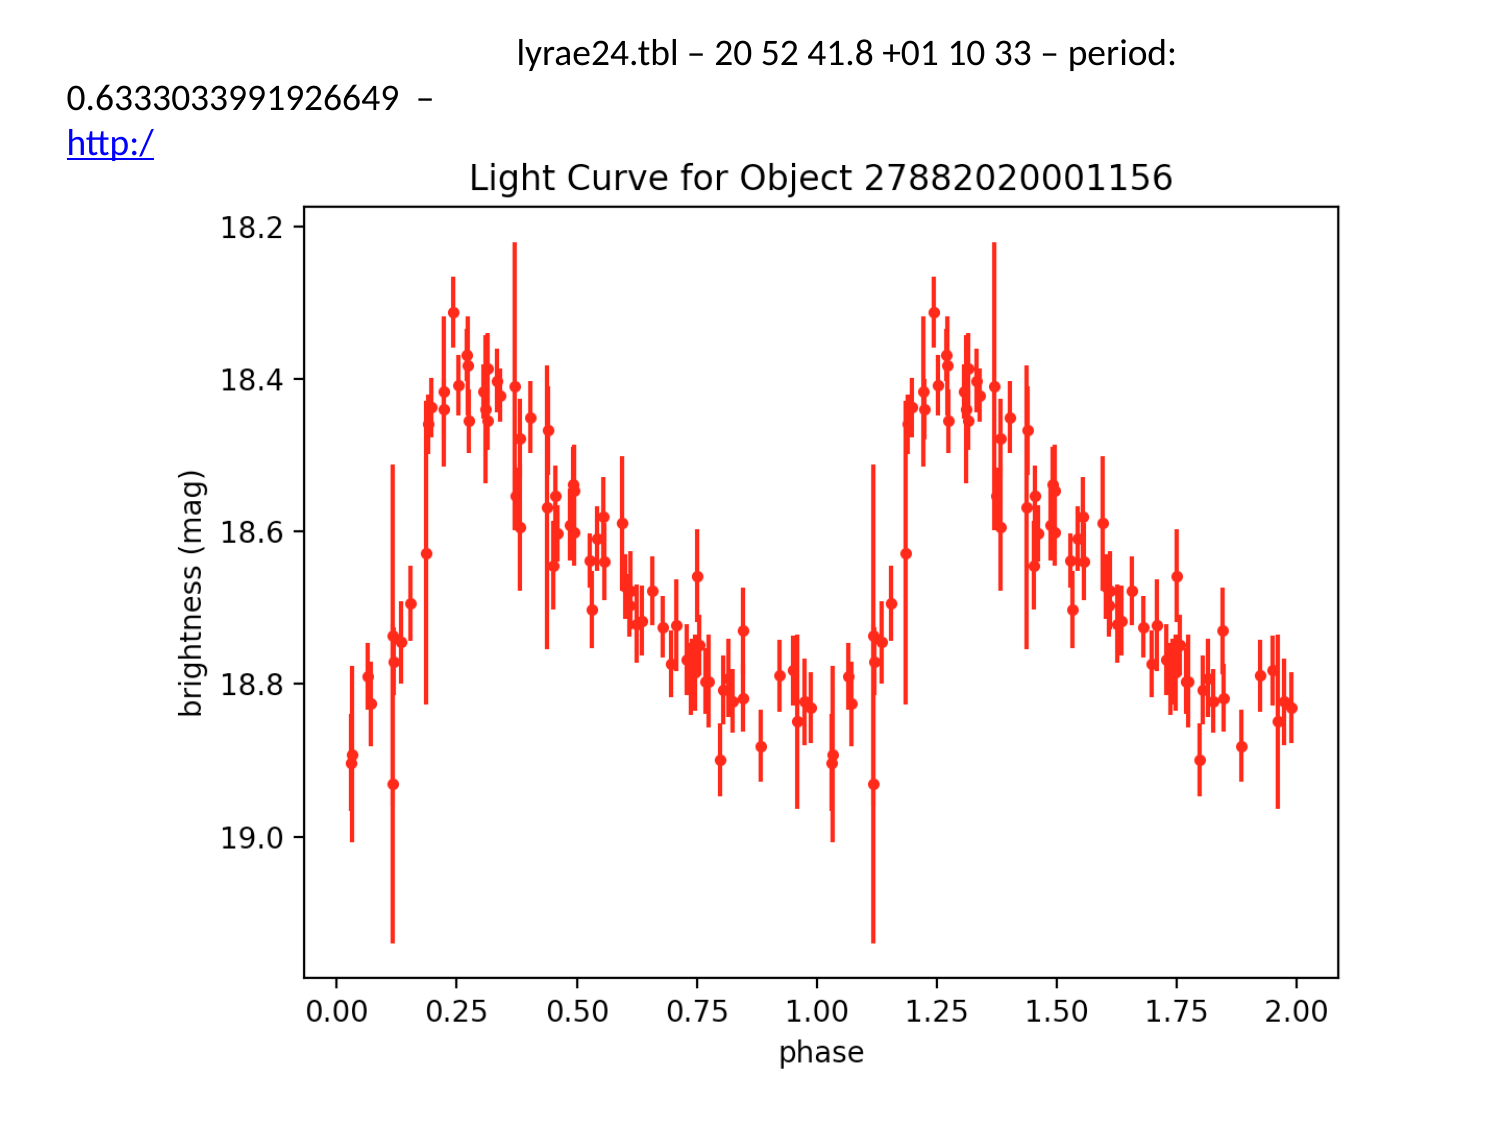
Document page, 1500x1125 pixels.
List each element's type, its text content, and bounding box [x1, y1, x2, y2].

picture [154, 116, 1381, 1076]
text_box lyrae24.tbl – 20 52 41.8 +01 10 33 – period: 0.6333033991926649 – http://vizier.cfa.harvard.edu/viz-bin/VizieR-3?-source=J/MNRAS/398/1757/lyraes [51, 20, 1428, 216]
